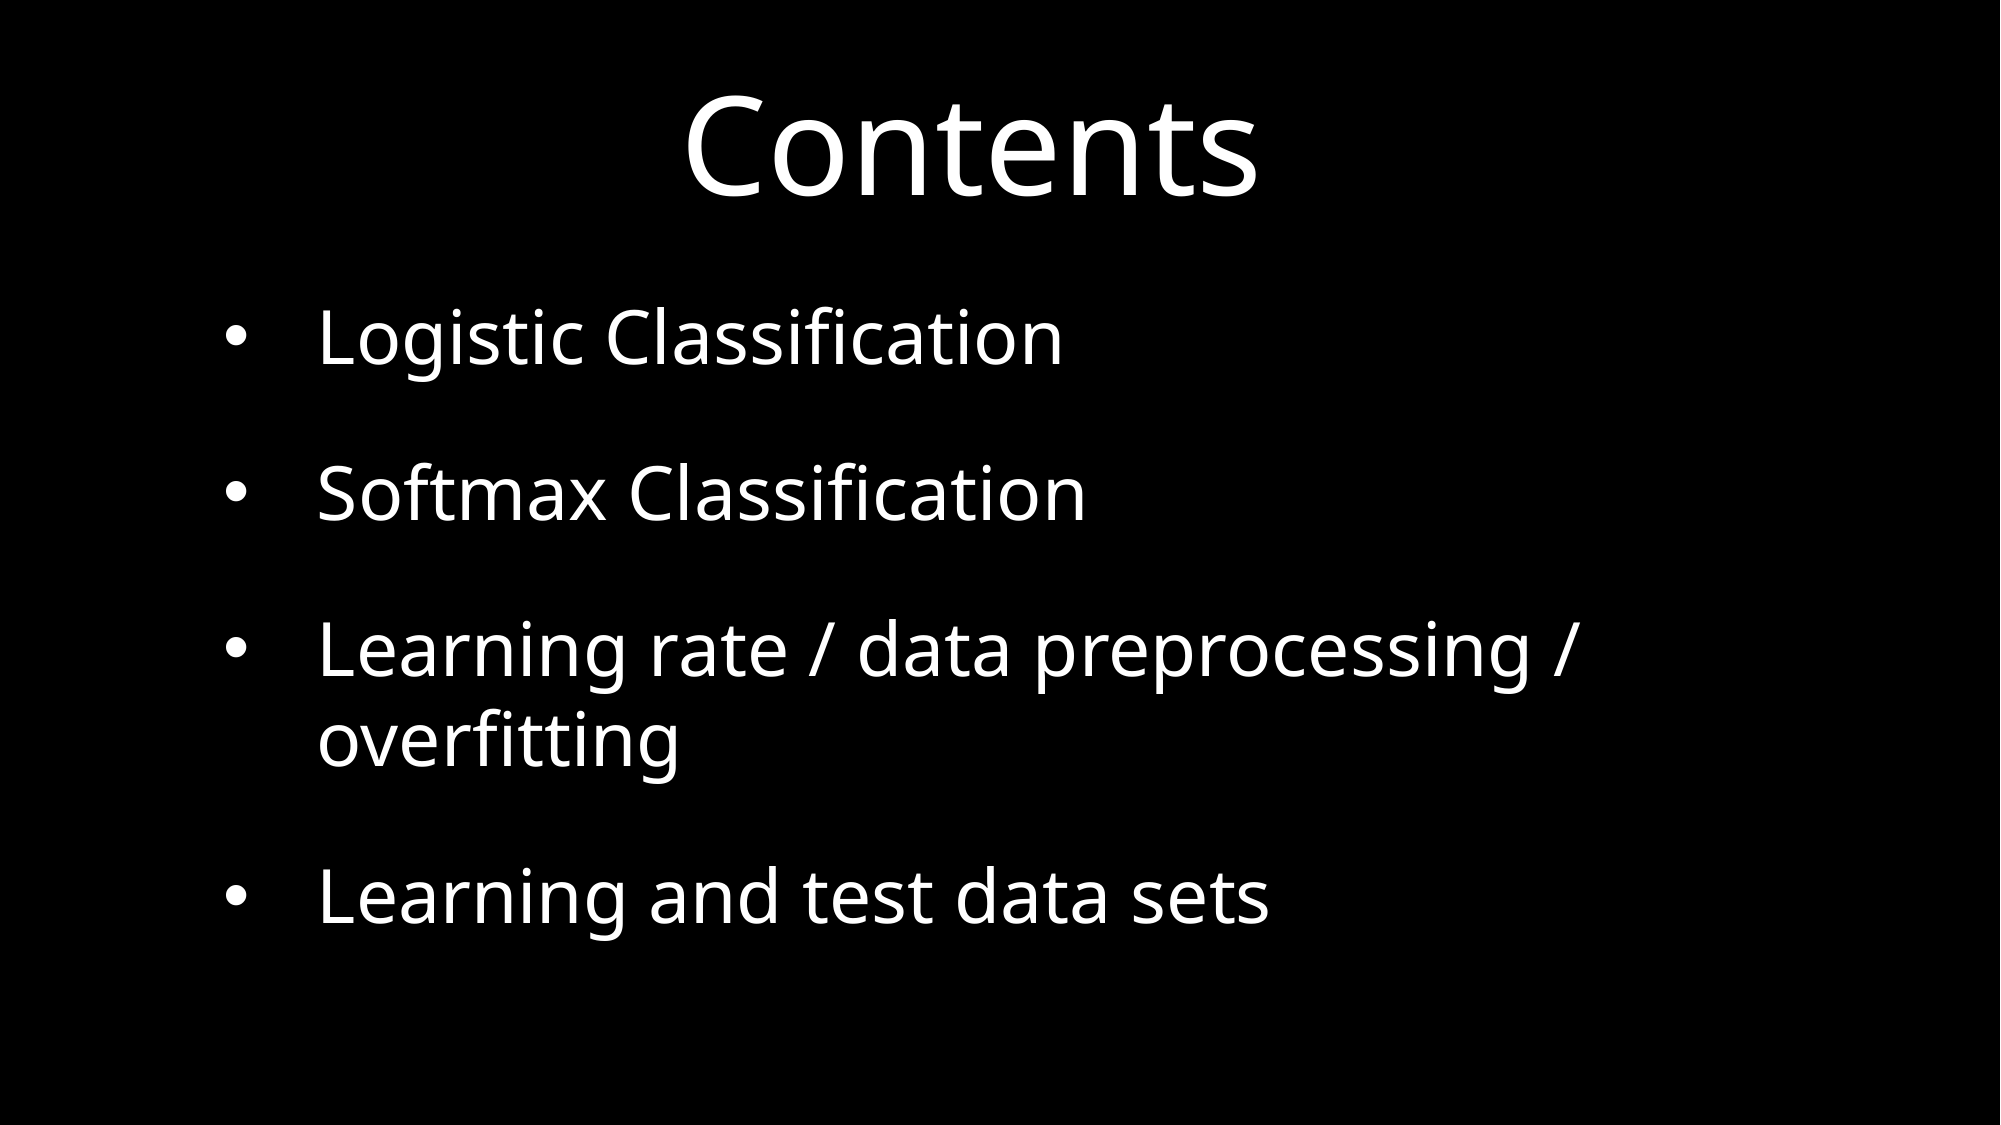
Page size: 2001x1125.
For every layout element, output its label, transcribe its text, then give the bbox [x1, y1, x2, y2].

text_box Softmax Classification [208, 438, 1397, 543]
text_box Learning and test data sets [208, 841, 1605, 947]
text_box Contents [665, 50, 1335, 230]
text_box Logistic Classification [208, 282, 1379, 387]
text_box Learning rate / data preprocessing / overfitting [208, 594, 1605, 790]
